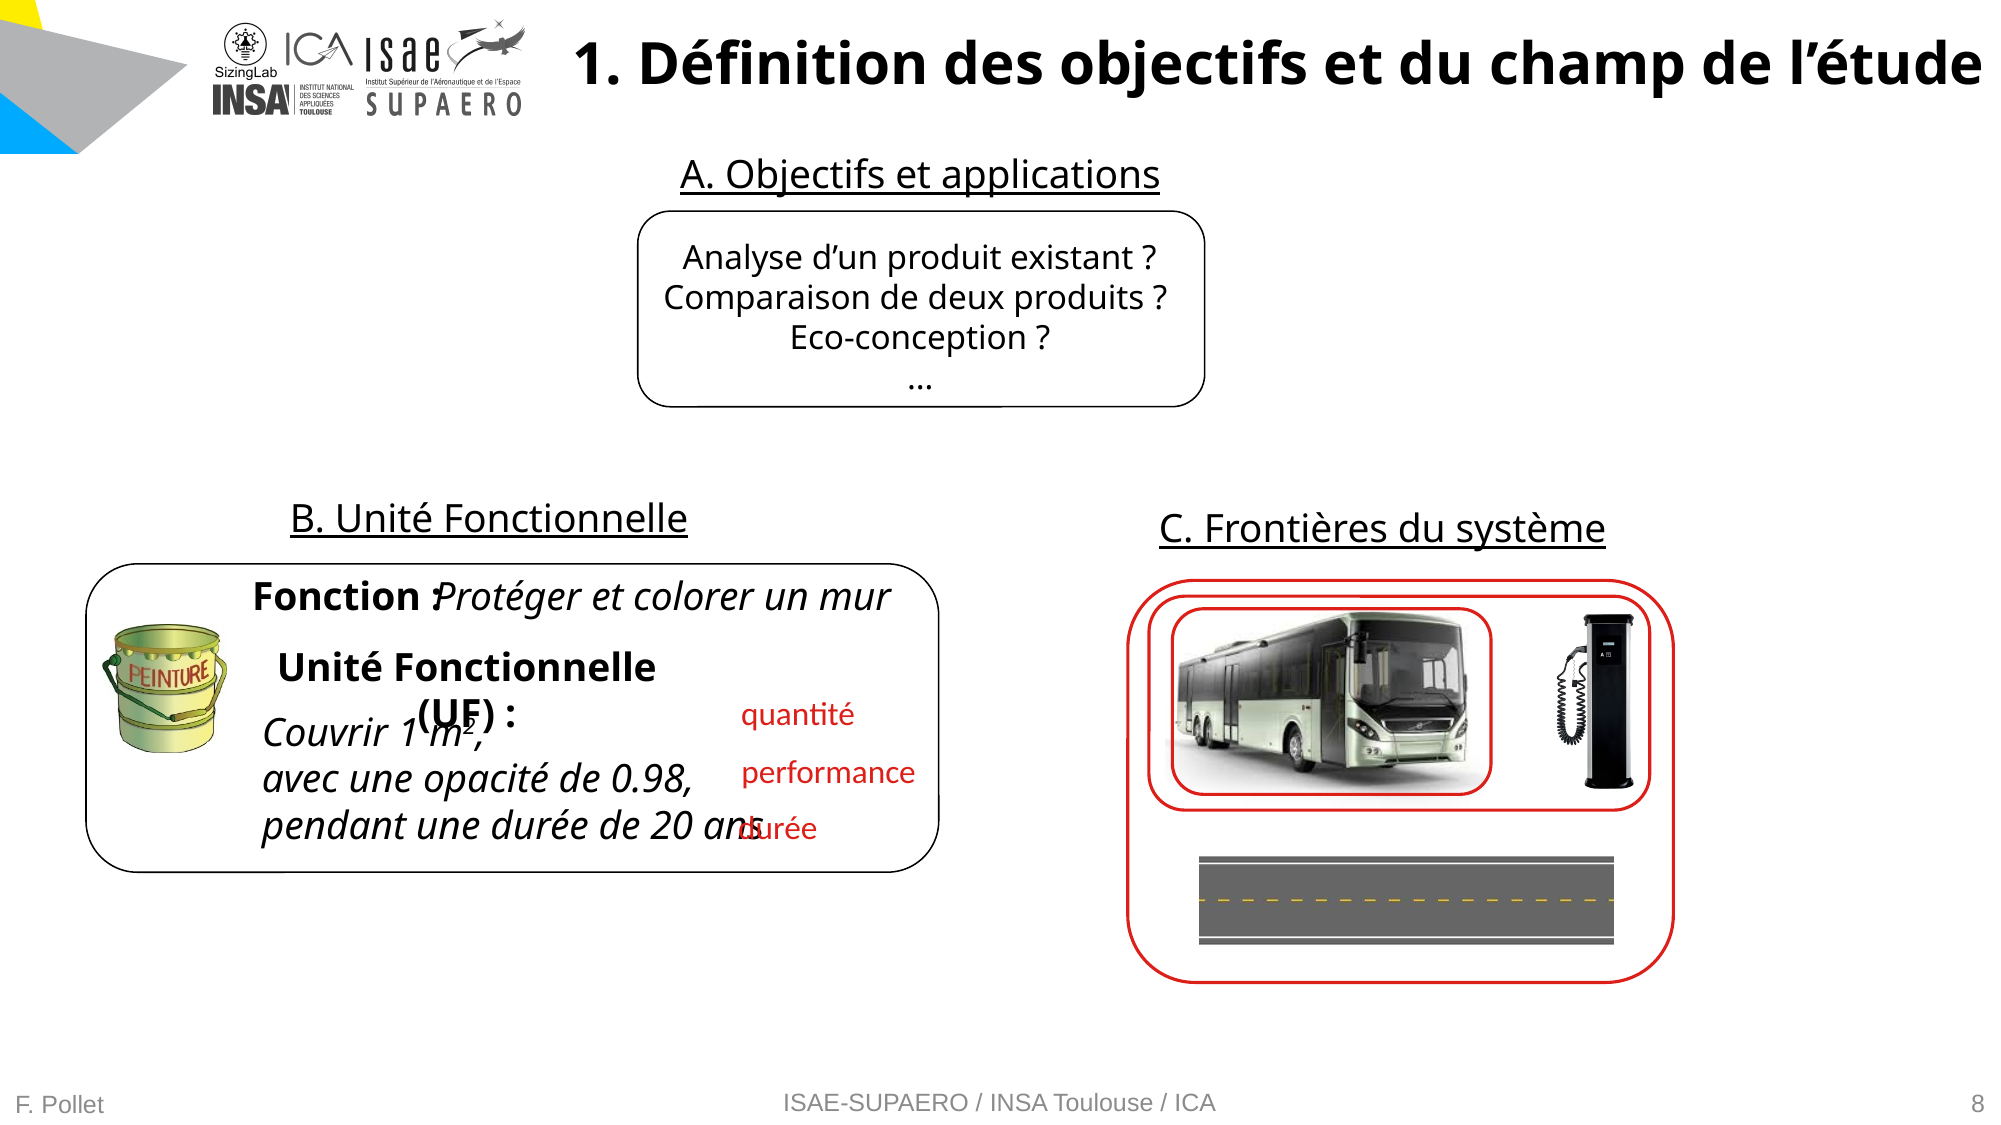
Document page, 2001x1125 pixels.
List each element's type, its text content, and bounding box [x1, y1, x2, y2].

text_box B. Unité Fonctionnelle [206, 486, 771, 548]
slide_number F. Pollet [0, 1082, 450, 1125]
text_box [1127, 574, 1709, 983]
title 1. Définition des objectifs et du champ de l’étude [107, 0, 2000, 132]
slide_number 8 [1550, 1082, 2000, 1122]
text_box C. Frontières du système [1100, 496, 1665, 558]
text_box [85, 563, 939, 873]
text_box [535, 142, 1305, 407]
footer ISAE-SUPAERO / INSA Toulouse / ICA [662, 1082, 1338, 1122]
